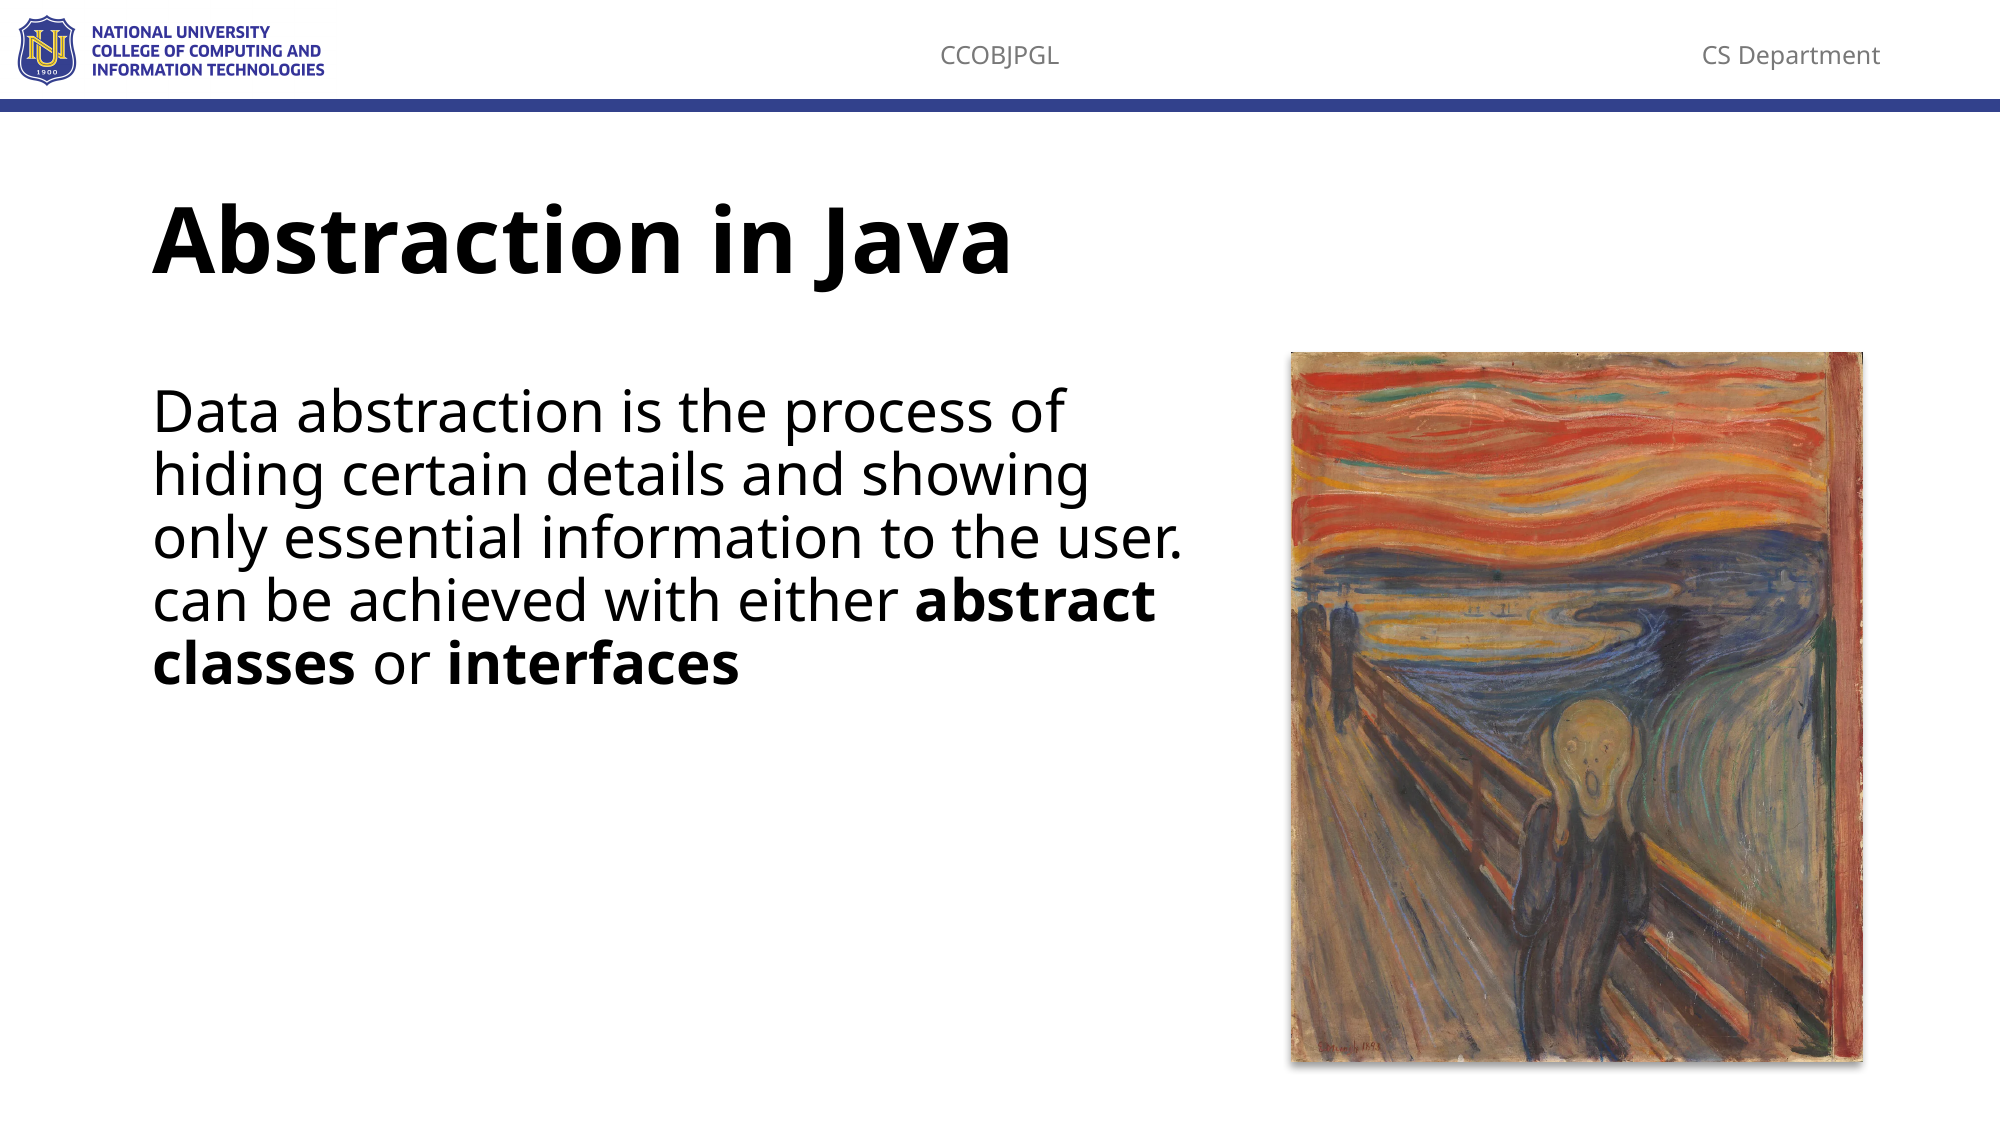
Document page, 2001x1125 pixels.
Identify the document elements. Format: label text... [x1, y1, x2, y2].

title Abstraction in Java [137, 135, 1863, 353]
picture [1291, 352, 1863, 1063]
list Data abstraction is the process of hiding certain details and showing only essential information to the user. can be achieved with either abstract classes or interfaces [137, 375, 1207, 1089]
picture [0, 0, 337, 99]
